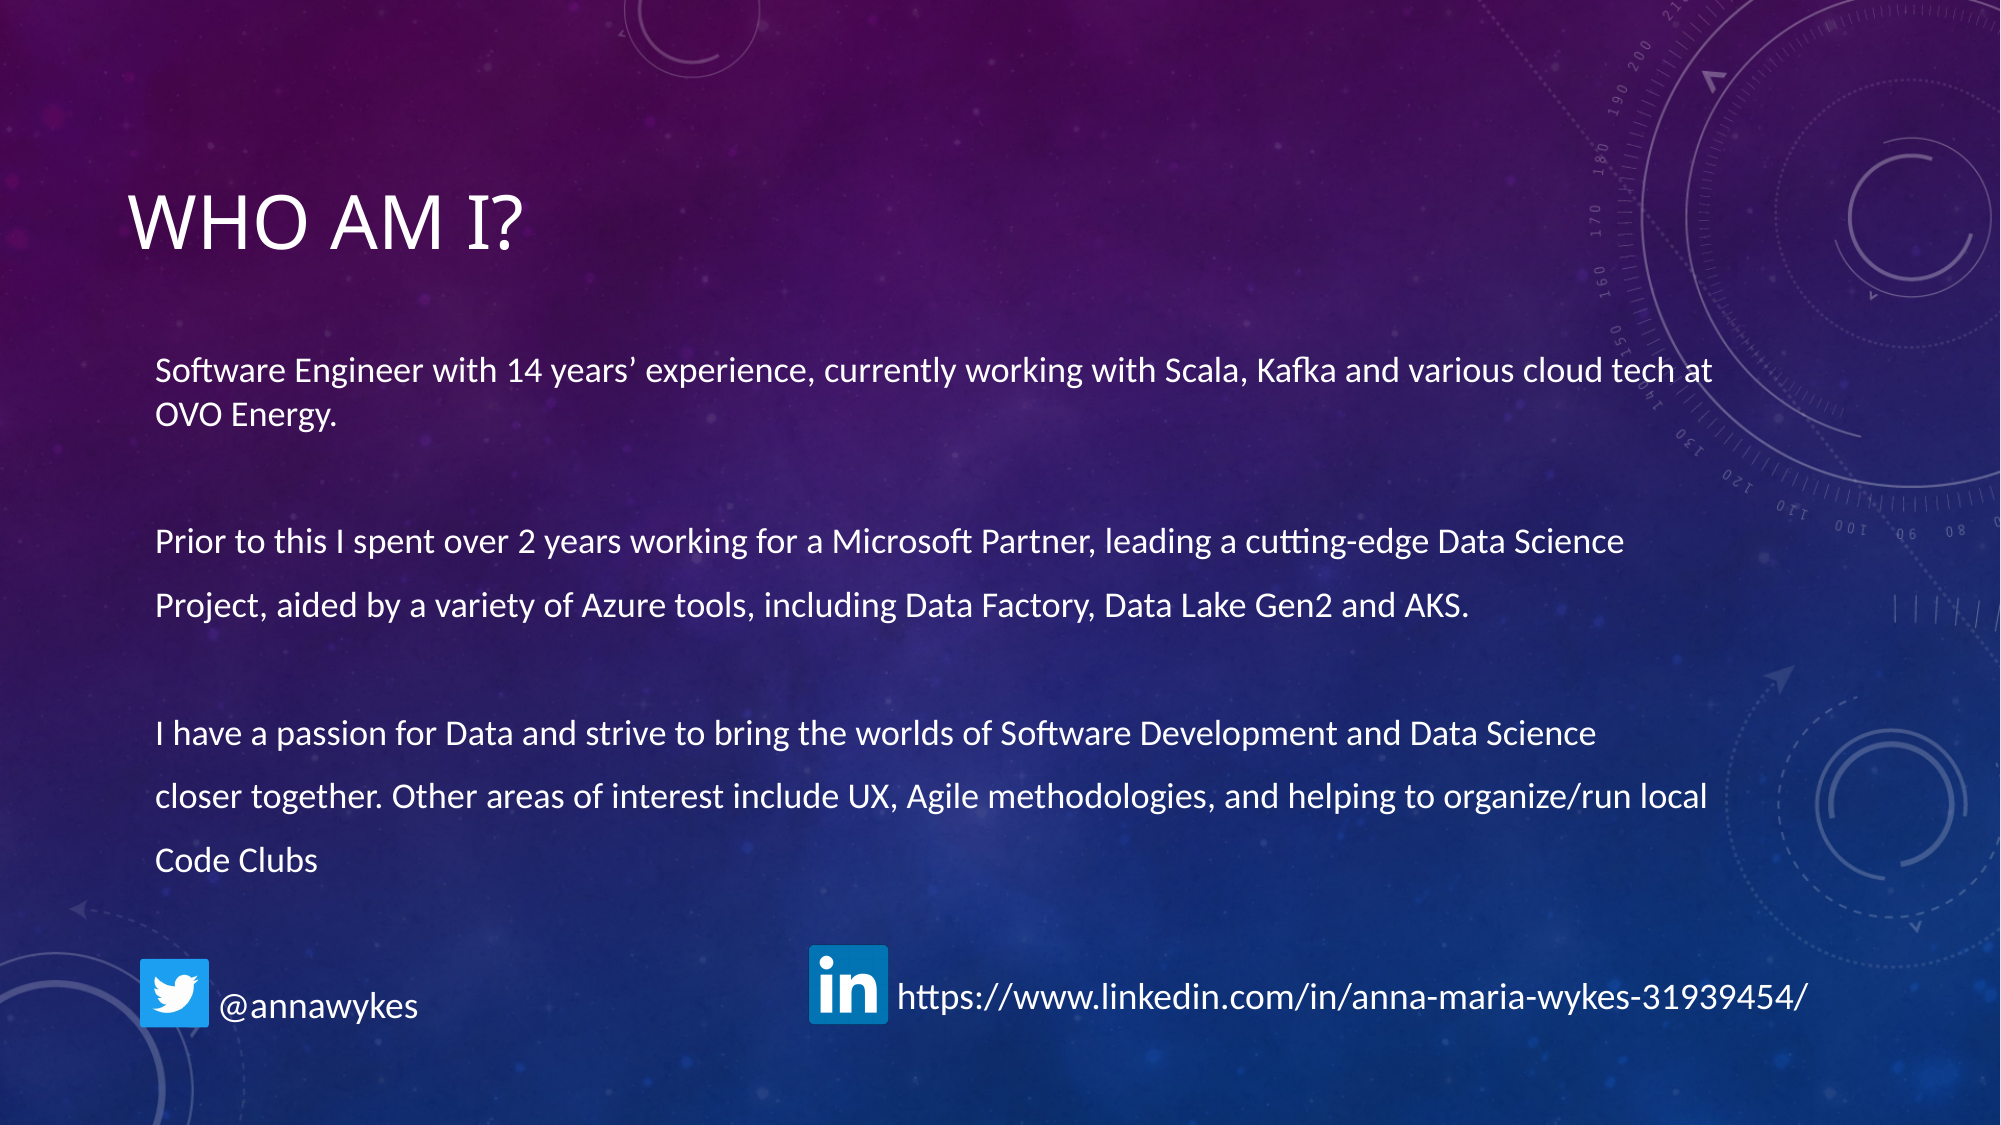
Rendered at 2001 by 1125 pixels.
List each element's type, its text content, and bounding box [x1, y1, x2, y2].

picture [0, 0, 2001, 1125]
text_box @annawykes [214, 974, 485, 1034]
text_box https://www.linkedin.com/in/anna-maria-wykes-31939454/ [950, 964, 1826, 1025]
title Who am I? [112, 99, 1775, 339]
list Software Engineer with 14 years’ experience, currently working with Scala, Kafka and various cloud tech at OVO Energy. Prior to this I spent over 2 years working for a Microsoft Partner, leading a cutting-edge Data Science Project, aided by a variety of Azure tools, including Data Factory, Data Lake Gen2 and AKS. I have a passion for Data and strive to bring the worlds of Software Development and Data Science closer together. Other areas of interest include UX, Agile methodologies, and helping to organize/run local Code Clubs [140, 338, 1803, 889]
